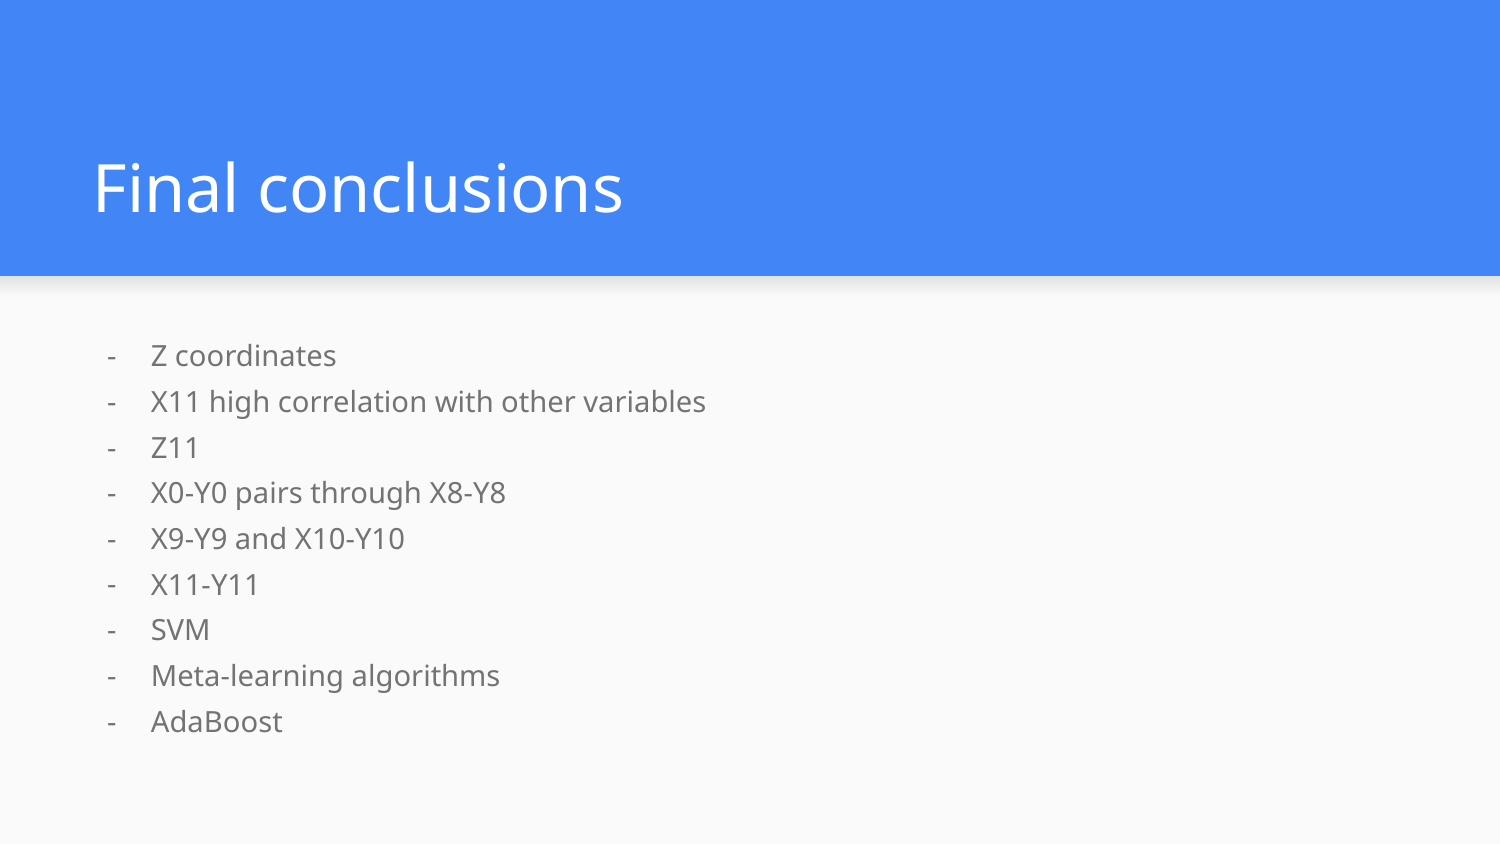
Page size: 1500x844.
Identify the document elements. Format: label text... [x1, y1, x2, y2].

list Z coordinates X11 high correlation with other variables Z11 X0-Y0 pairs through X8-Y8 X9-Y9 and X10-Y10 X11-Y11 SVM Meta-learning algorithms AdaBoost [77, 314, 1427, 760]
title Final conclusions [77, 121, 1427, 248]
